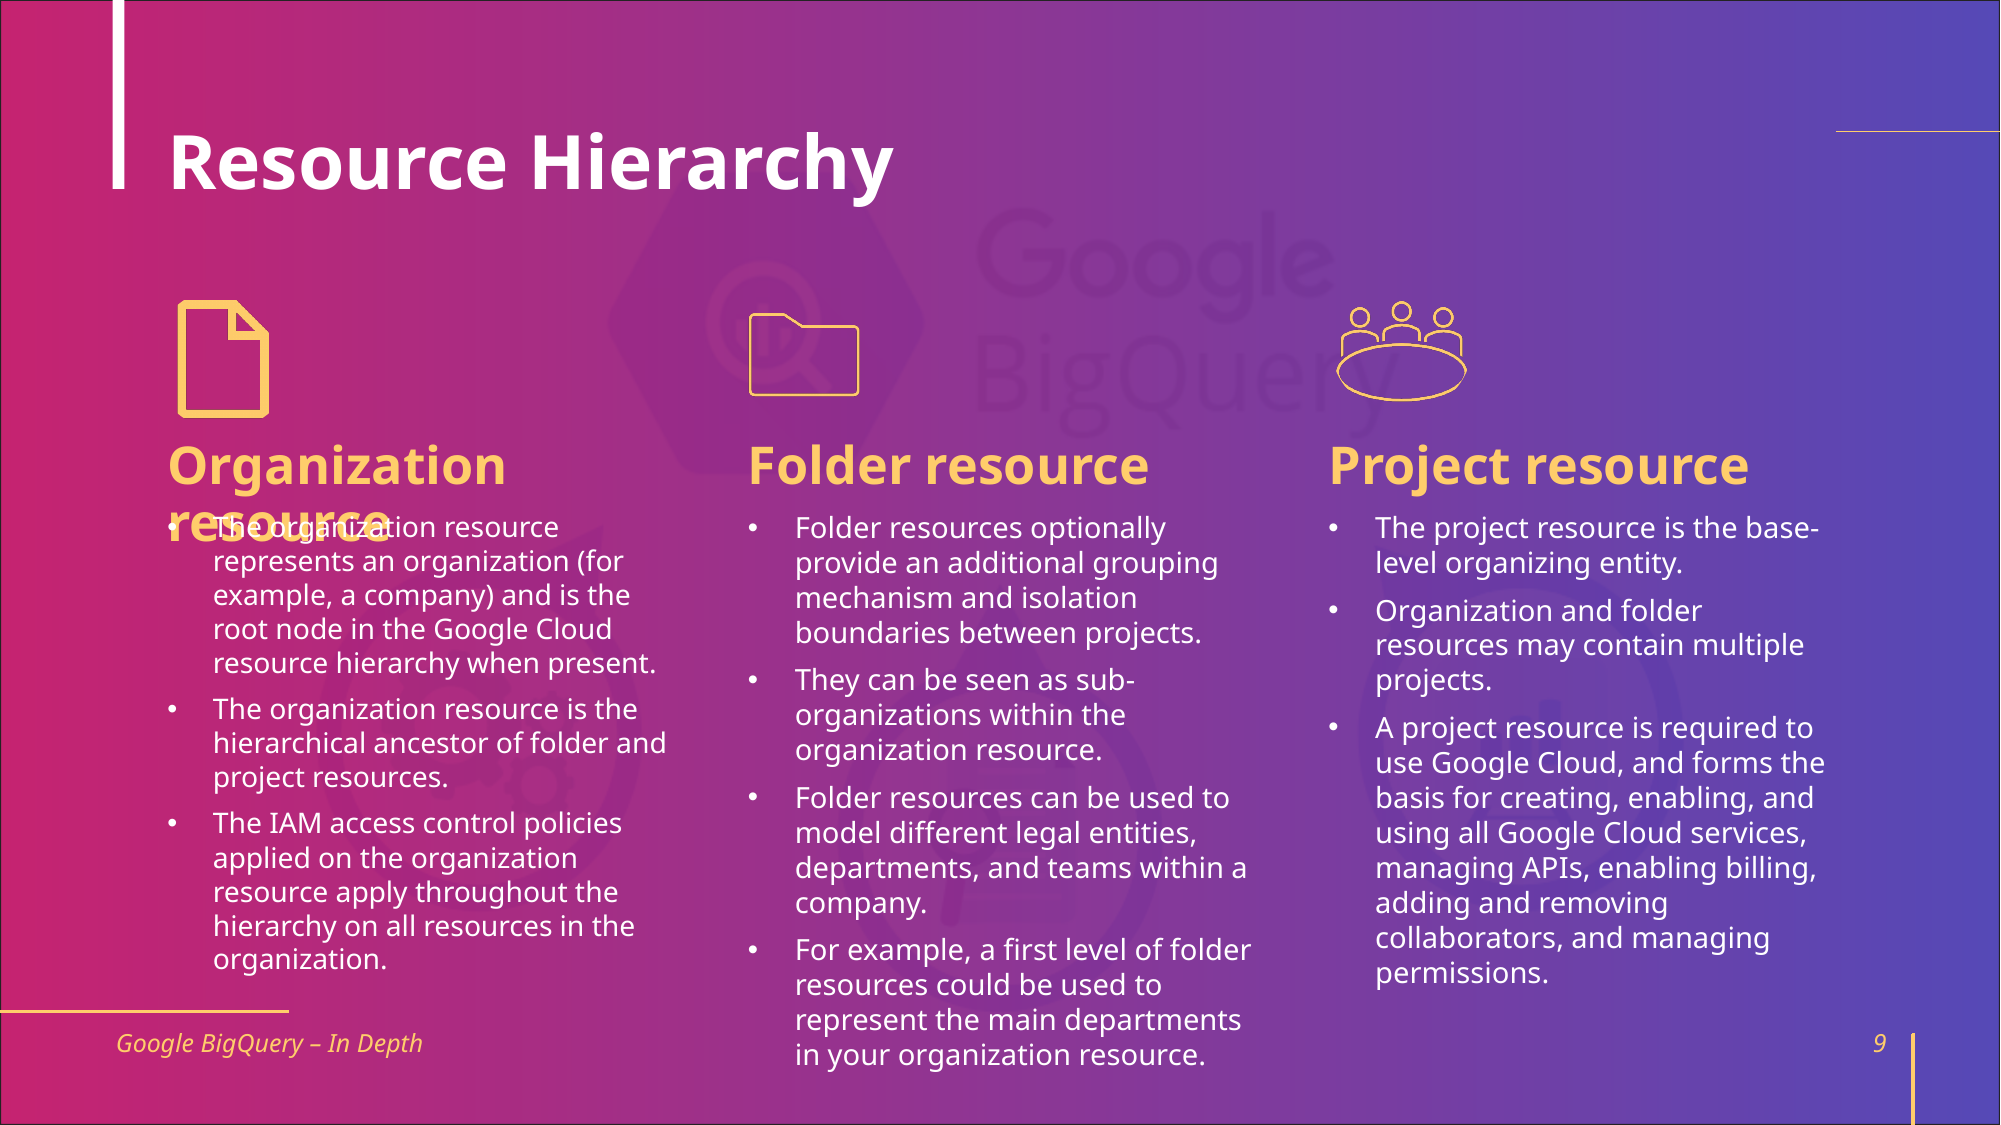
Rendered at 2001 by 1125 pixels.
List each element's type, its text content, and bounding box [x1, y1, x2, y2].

slide_number 9 [1451, 1015, 1902, 1075]
list Folder resources optionally provide an additional grouping mechanism and isolation boundaries between projects. They can be seen as sub-organizations within the organization resource. Folder resources can be used to model different legal entities, departments, and teams within a company. For example, a first level of folder resources could be used to represent the main departments in your organization resource. [732, 501, 1268, 584]
list The project resource is the base-level organizing entity. Organization and folder resources may contain multiple projects. A project resource is required to use Google Cloud, and forms the basis for creating, enabling, and using all Google Cloud services, managing APIs, enabling billing, adding and removing collaborators, and managing permissions. [1313, 501, 1848, 584]
list Project resource [1313, 432, 1848, 501]
list Folder resource [732, 432, 1268, 501]
picture [1330, 271, 1473, 415]
title Resource Hierarchy [152, 99, 930, 214]
list The organization resource represents an organization (for example, a company) and is the root node in the Google Cloud resource hierarchy when present. The organization resource is the hierarchical ancestor of folder and project resources. The IAM access control policies applied on the organization resource apply throughout the hierarchy on all resources in the organization. [152, 501, 687, 992]
picture [732, 283, 876, 426]
picture [152, 288, 294, 431]
list Organization resource [152, 432, 687, 501]
footer Google BigQuery – In Depth [100, 1015, 636, 1075]
